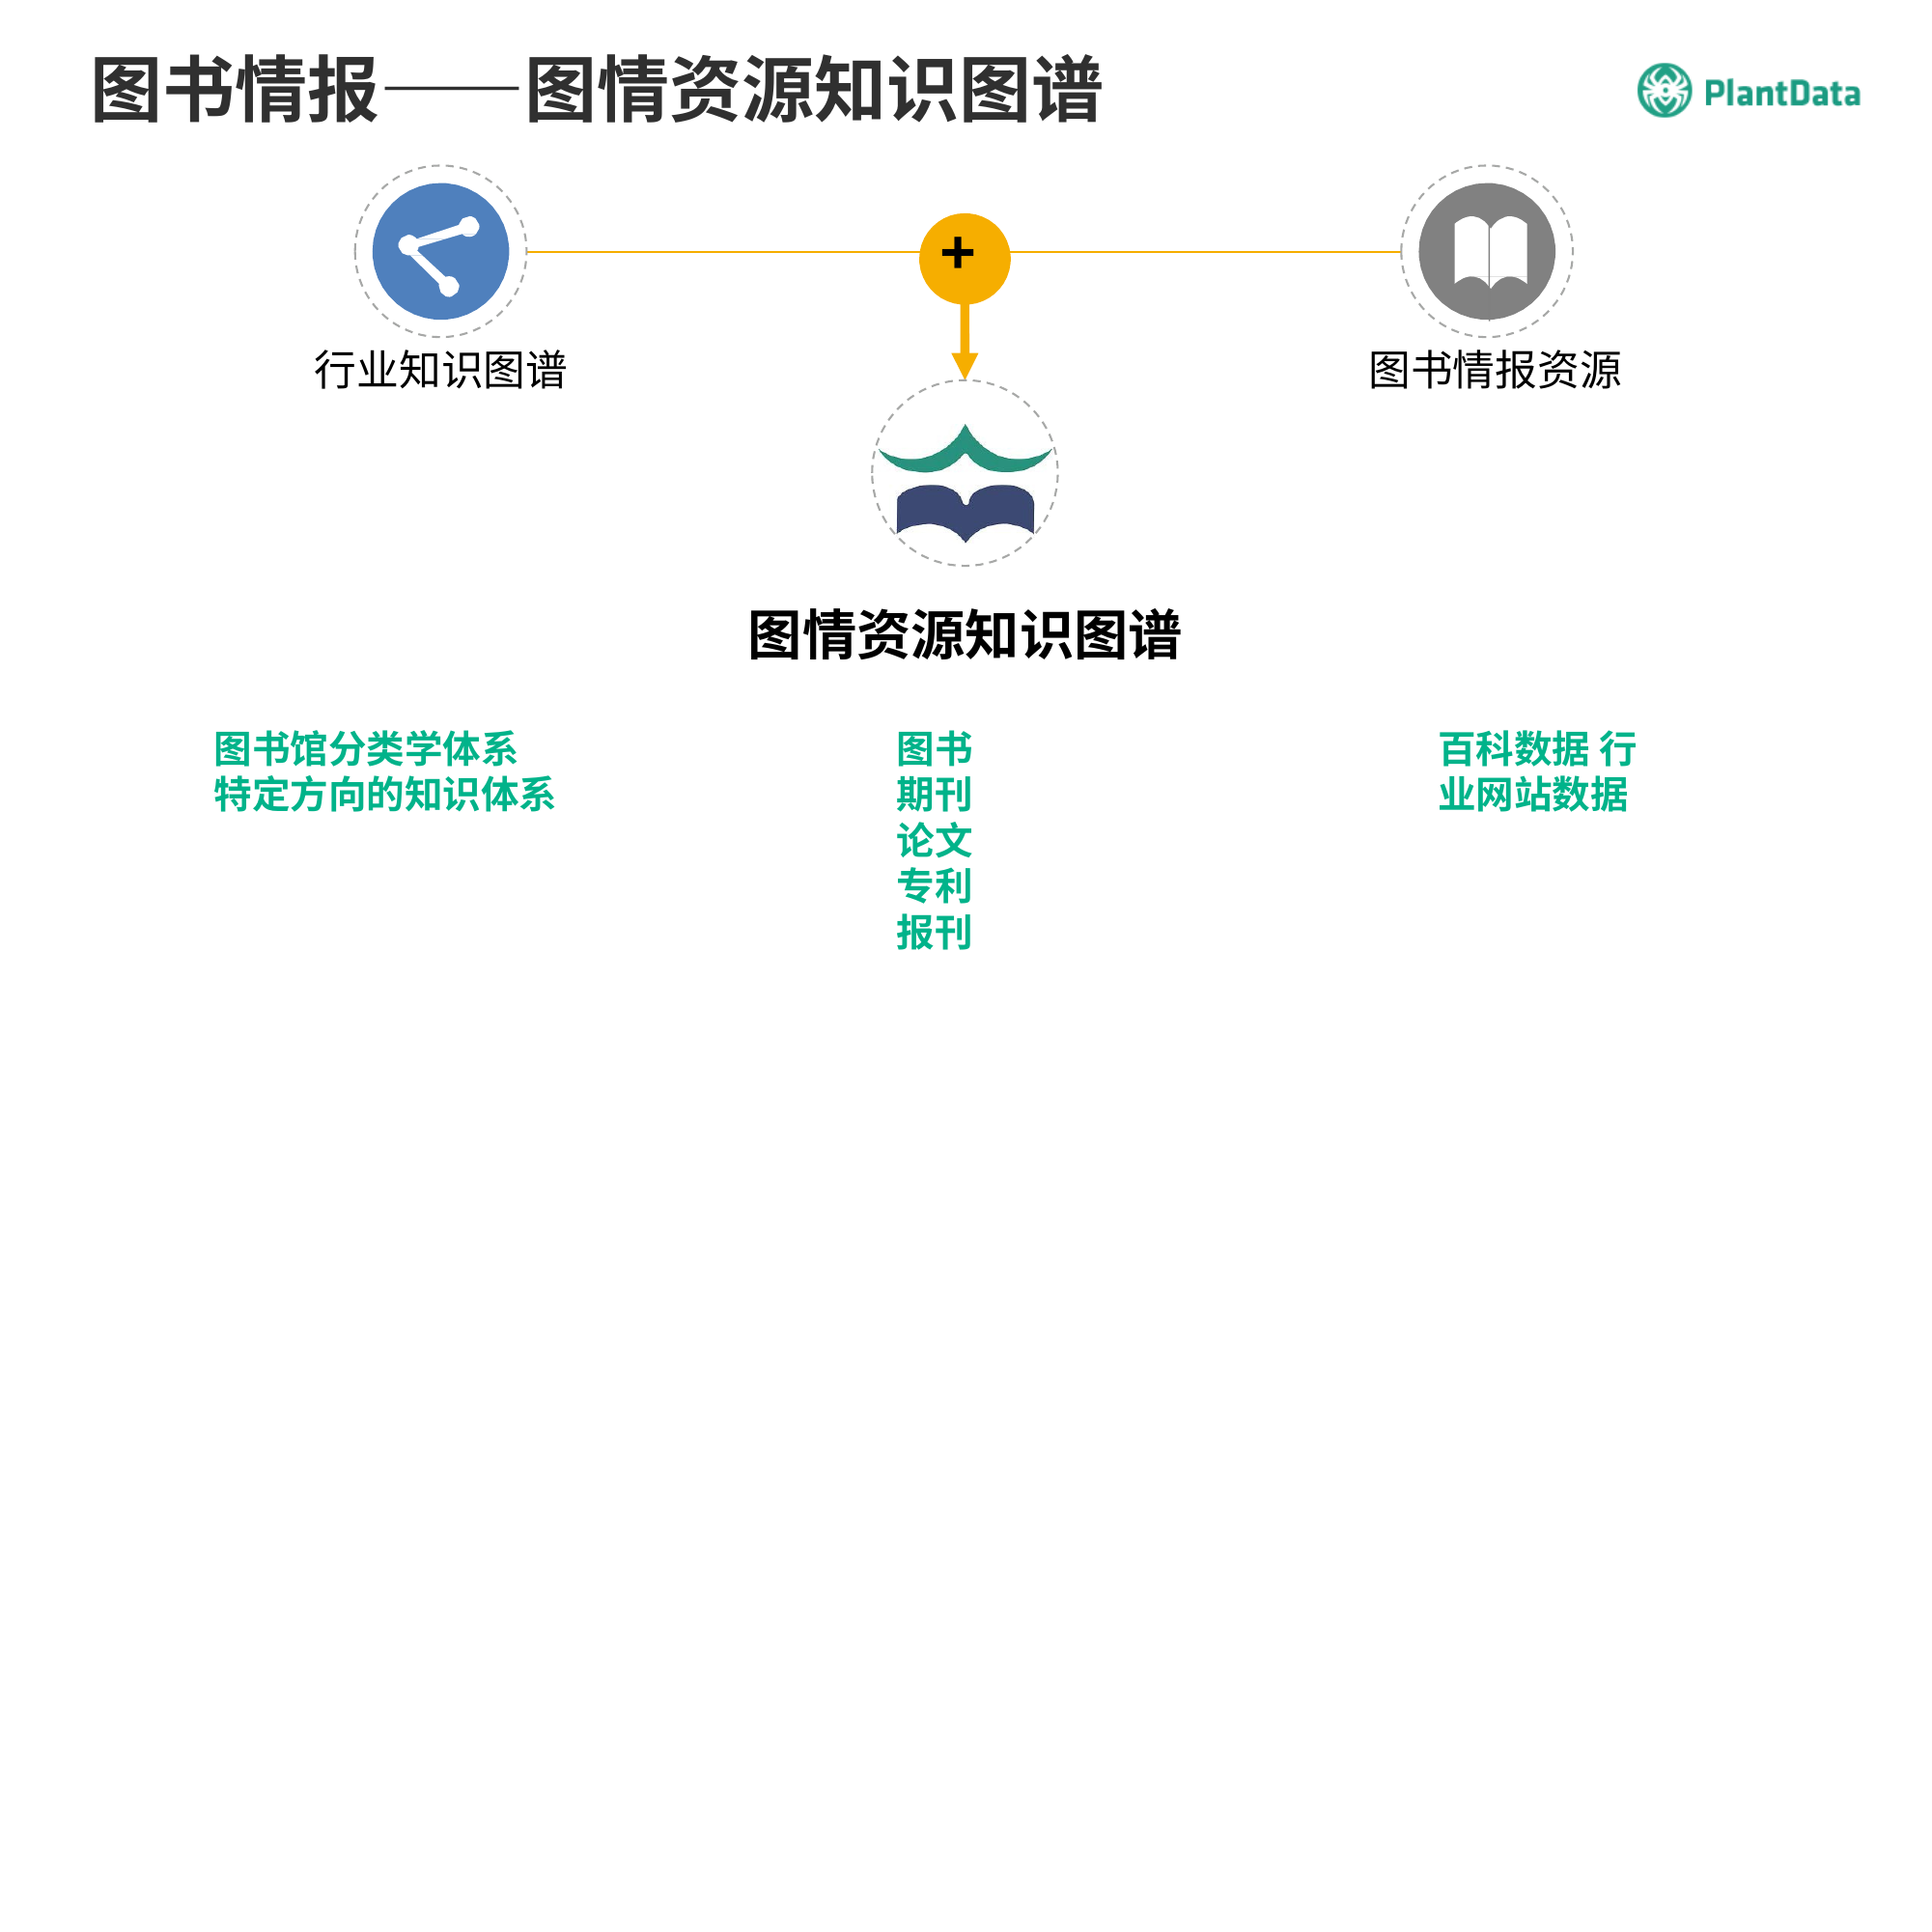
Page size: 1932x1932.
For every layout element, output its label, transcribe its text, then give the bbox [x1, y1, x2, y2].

text_box [1401, 165, 1574, 338]
picture [1631, 59, 1866, 121]
text_box [398, 215, 480, 297]
text_box [877, 505, 903, 544]
text_box [951, 352, 979, 379]
text_box [1490, 216, 1527, 290]
text_box 图书情报——图情资源知识图谱 [88, 43, 1118, 133]
text_box [1045, 424, 1053, 441]
text_box 图书情报资源 [1366, 344, 1624, 397]
text_box [919, 221, 1011, 305]
text_box 图书馆分类学体系 特定方向的知识体系 [211, 724, 560, 819]
text_box [872, 379, 1058, 567]
text_box [1027, 505, 1053, 544]
text_box [1454, 216, 1489, 287]
text_box 行业知识图谱 [312, 344, 571, 397]
text_box [877, 424, 885, 441]
text_box [354, 165, 527, 338]
text_box 图情资源知识图谱 [745, 601, 1185, 669]
text_box 图书 期刊 论文 专利 报刊 [894, 724, 976, 957]
text_box 百科数据 行业网站数据 [1436, 724, 1669, 819]
text_box + [938, 210, 992, 291]
